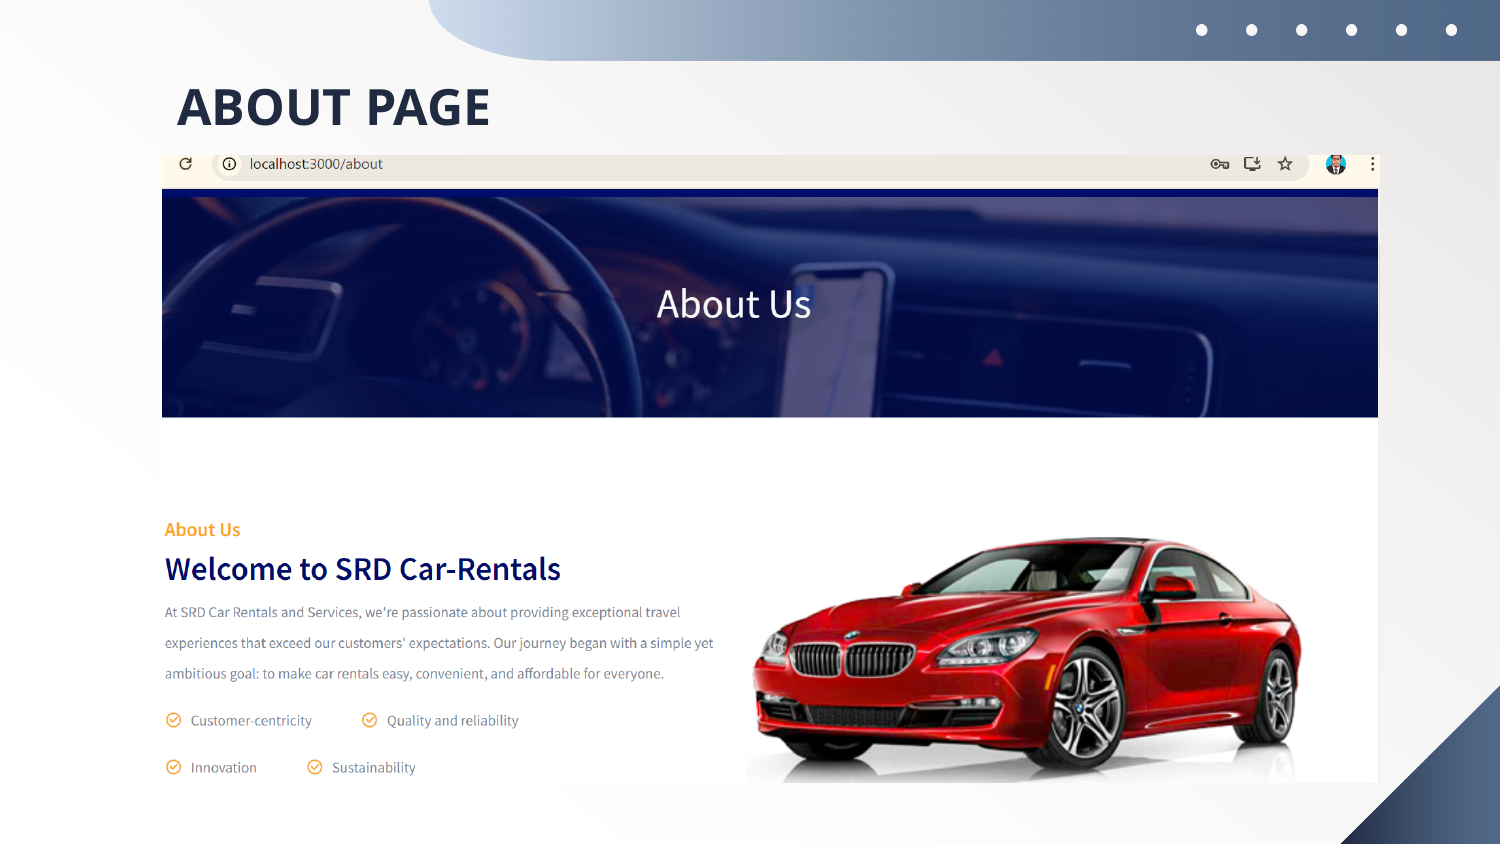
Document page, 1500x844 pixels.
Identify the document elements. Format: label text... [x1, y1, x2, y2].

title ABOUT PAGE [162, 0, 1178, 154]
picture [0, 0, 1500, 844]
